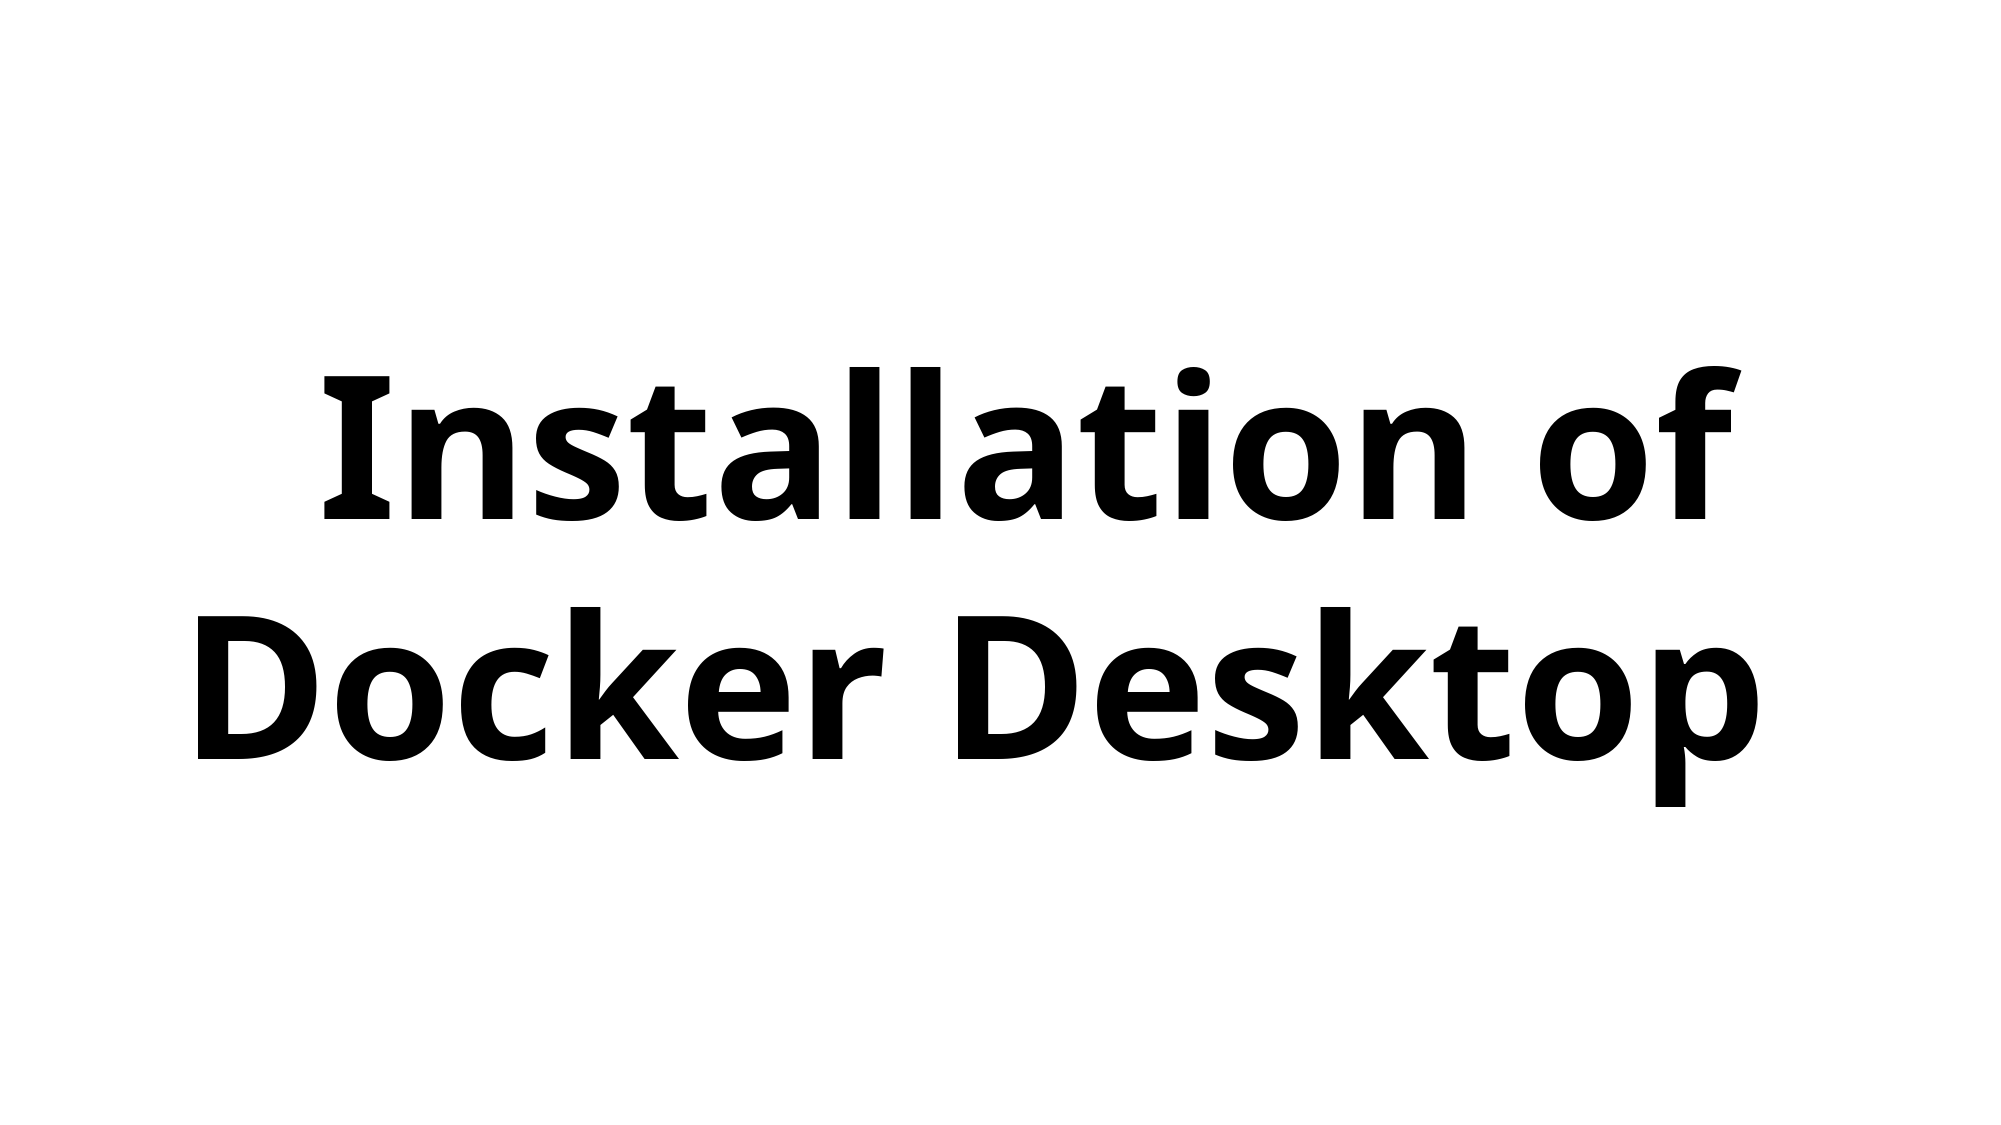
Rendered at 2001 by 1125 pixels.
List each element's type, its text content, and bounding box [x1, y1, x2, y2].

text_box Installation of Docker Desktop [94, 312, 1906, 808]
